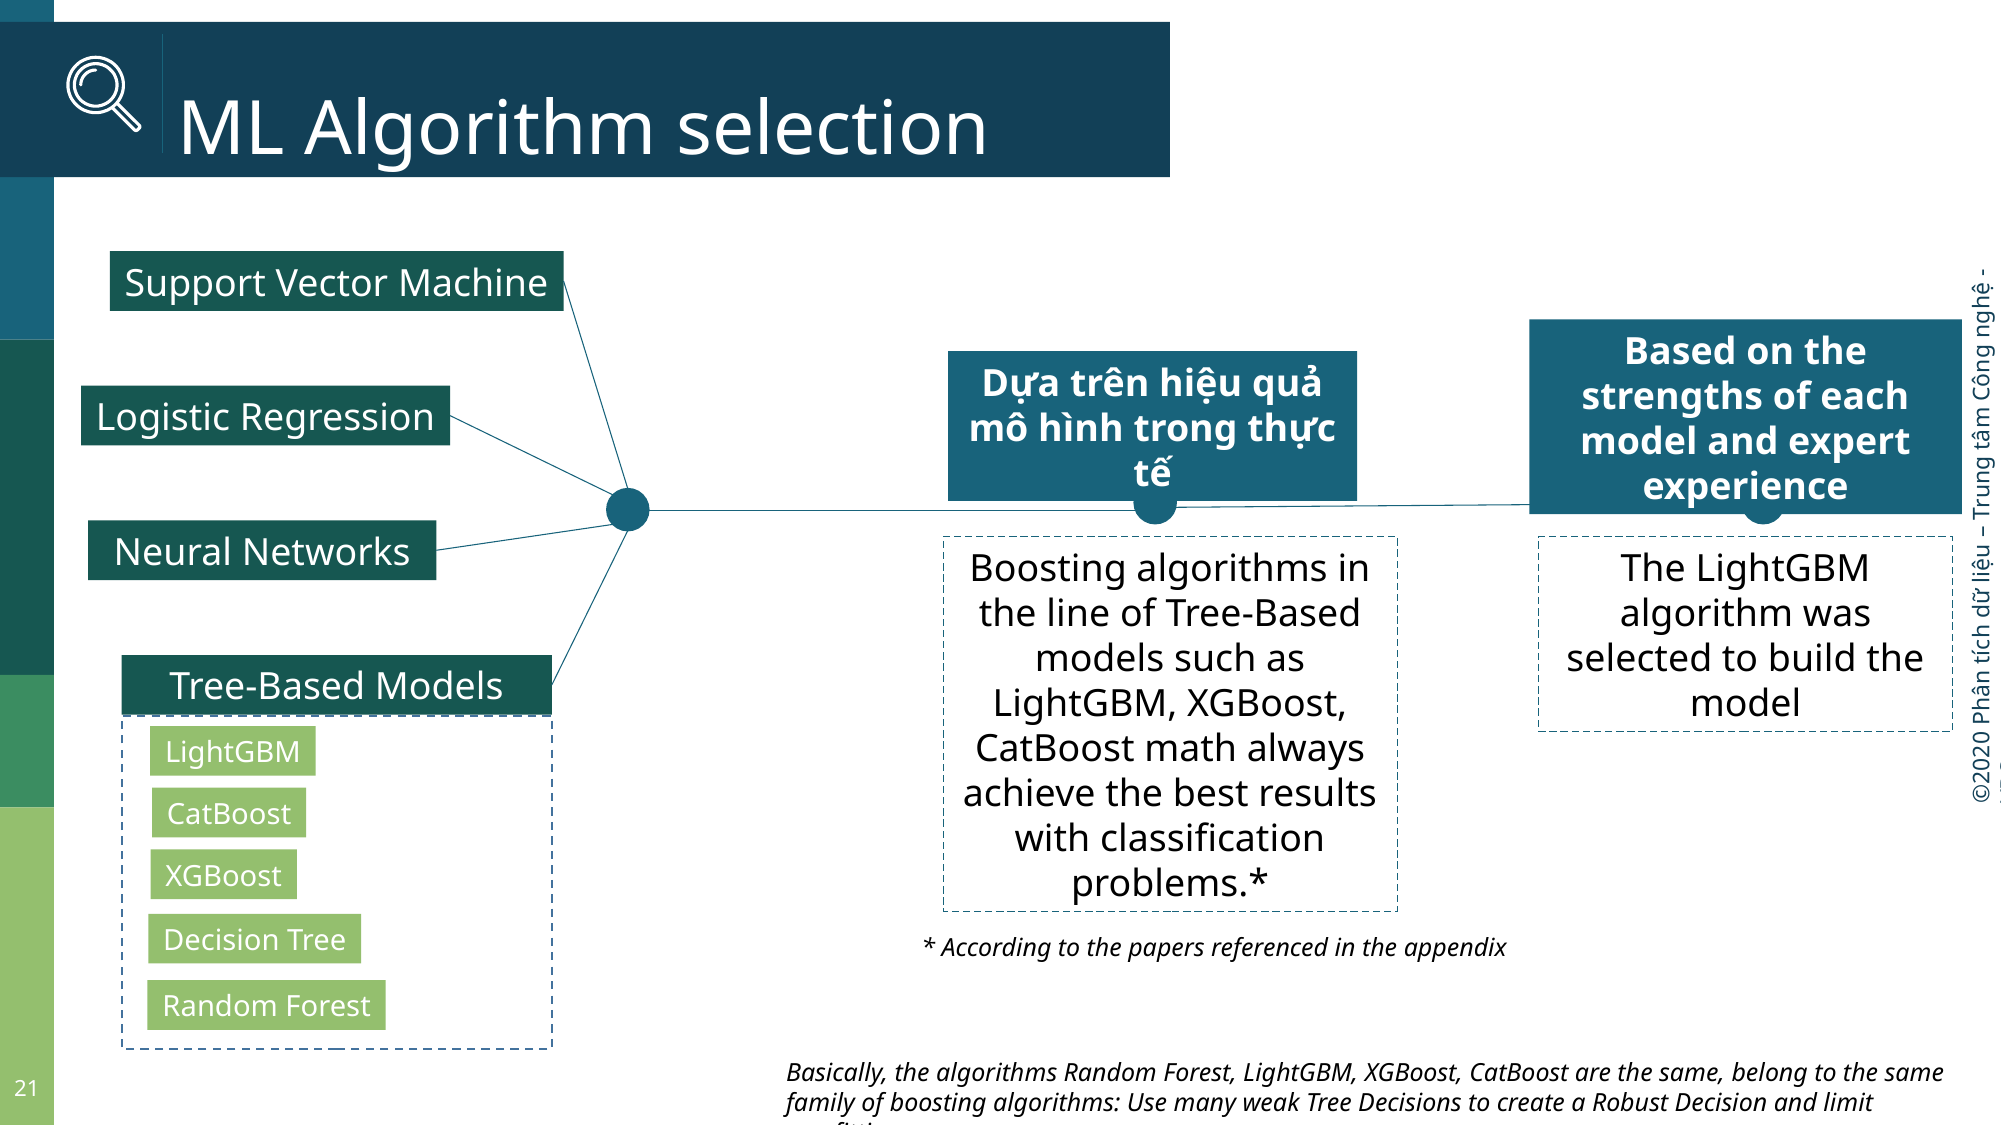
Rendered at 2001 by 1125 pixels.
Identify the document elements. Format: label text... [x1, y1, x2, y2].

text_box Logistic Regression [81, 385, 451, 446]
text_box Random Forest [147, 980, 386, 1030]
text_box Neural Networks [88, 520, 437, 581]
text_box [436, 524, 614, 551]
text_box * According to the papers referenced in the appendix [906, 923, 1523, 969]
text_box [442, 416, 614, 496]
text_box [1133, 501, 1177, 525]
text_box XGBoost [150, 849, 297, 900]
text_box The LightGBM algorithm was selected to build the model [1538, 536, 1953, 732]
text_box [67, 57, 140, 131]
text_box LightGBM [150, 726, 316, 776]
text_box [551, 281, 628, 489]
text_box CatBoost [152, 787, 307, 838]
text_box Based on the strengths of each model and expert experience [1529, 319, 1962, 515]
slide_number 21 [0, 1054, 66, 1125]
text_box Dựa trên hiệu quả mô hình trong thực tế [948, 351, 1358, 501]
text_box ML Algorithm selection [162, 72, 1135, 178]
text_box [606, 487, 650, 532]
text_box Boosting algorithms in the line of Tree-Based models such as LightGBM, XGBoost, CatBoost math always achieve the best results with classification problems.* [943, 536, 1398, 912]
text_box Basically, the algorithms Random Forest, LightGBM, XGBoost, CatBoost are the same, belong to the same family of boosting algorithms: Use many weak Tree Decisions to create a Robust Decision and limit overfitting. [771, 1049, 2000, 1125]
text_box Decision Tree [148, 913, 362, 964]
text_box [121, 715, 553, 1050]
text_box [1745, 515, 1781, 525]
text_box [551, 530, 628, 686]
text_box Support Vector Machine [109, 251, 564, 311]
text_box Tree-Based Models [121, 655, 552, 715]
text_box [1154, 502, 1784, 508]
